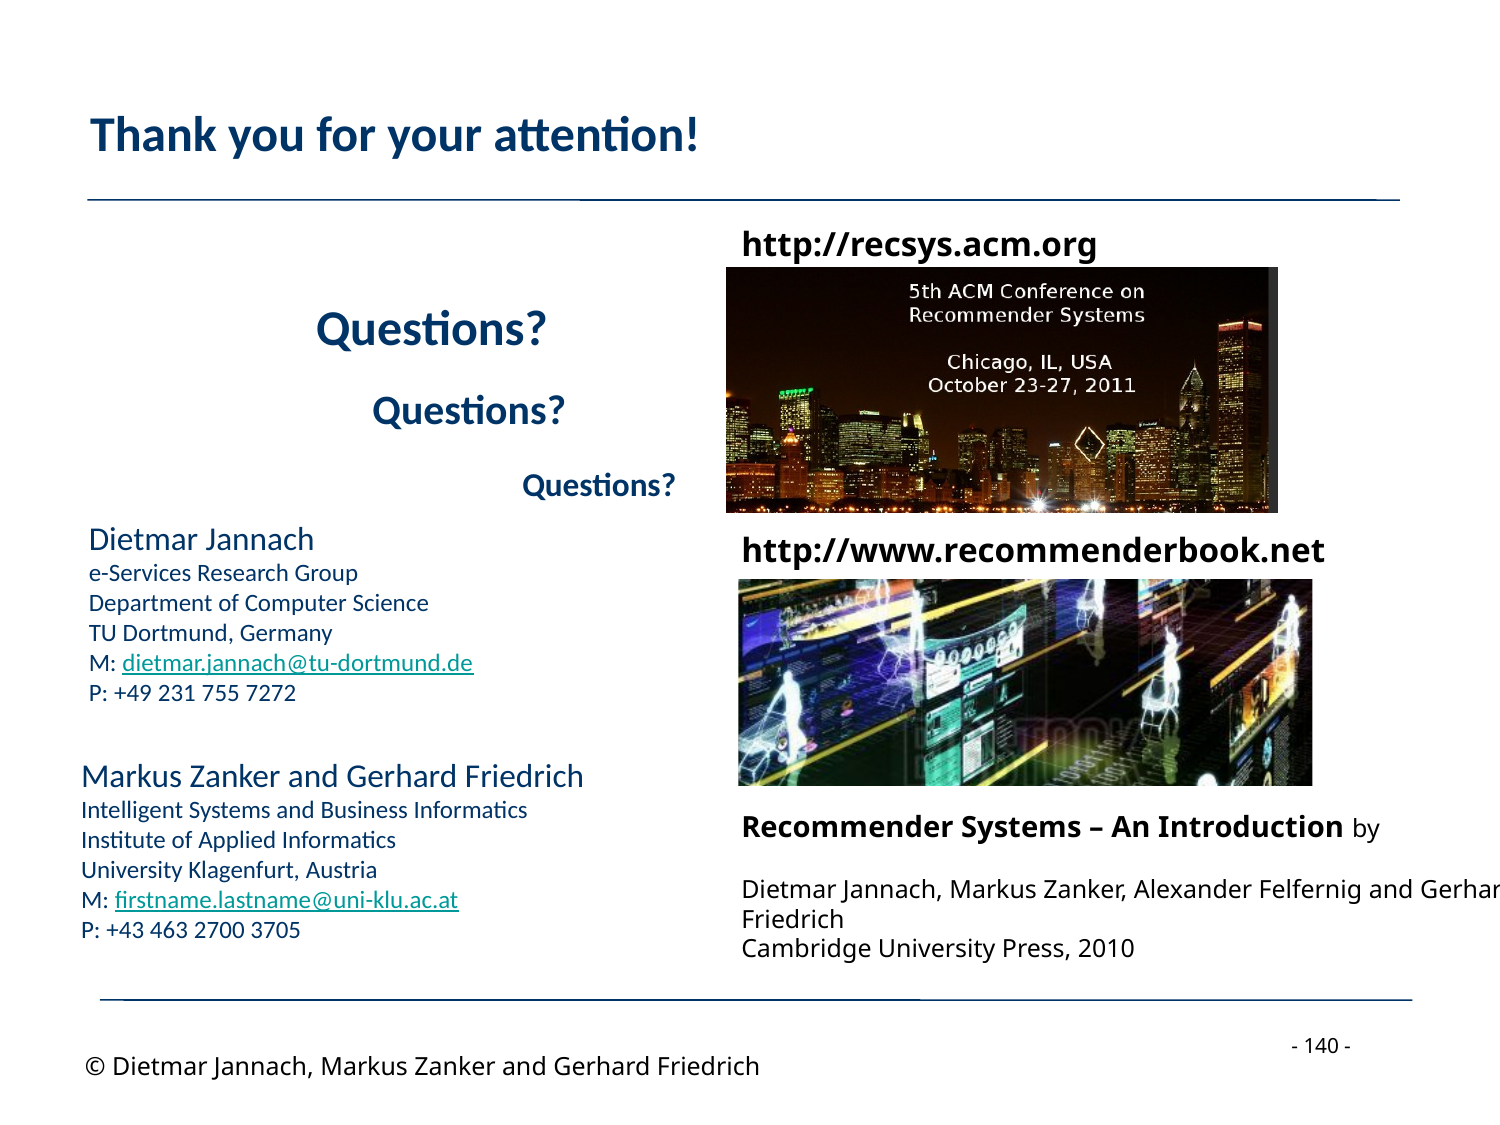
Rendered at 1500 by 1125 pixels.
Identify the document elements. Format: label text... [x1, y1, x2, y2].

text_box Markus Zanker and Gerhard Friedrich Intelligent Systems and Business Informatics Institute of Applied Informatics University Klagenfurt, Austria M: firstname.lastname@uni-klu.ac.at P: +43 463 2700 3705 [66, 746, 714, 960]
text_box http://recsys.acm.org [726, 175, 1500, 311]
text_box http://www.recommenderbook.net Recommender Systems – An Introduction by Dietmar Jannach, Markus Zanker, Alexander Felfernig and Gerhard Friedrich Cambridge University Press, 2010 [726, 481, 1500, 1001]
picture [737, 579, 1313, 786]
picture [726, 266, 1278, 513]
list Questions? Questions? Questions? [300, 219, 726, 493]
text_box Dietmar Jannach e-Services Research Group Department of Computer Science TU Dortmund, Germany M: dietmar.jannach@tu-dortmund.de P: +49 231 755 7272 [73, 509, 520, 744]
title Thank you for your attention! [74, 37, 1426, 226]
